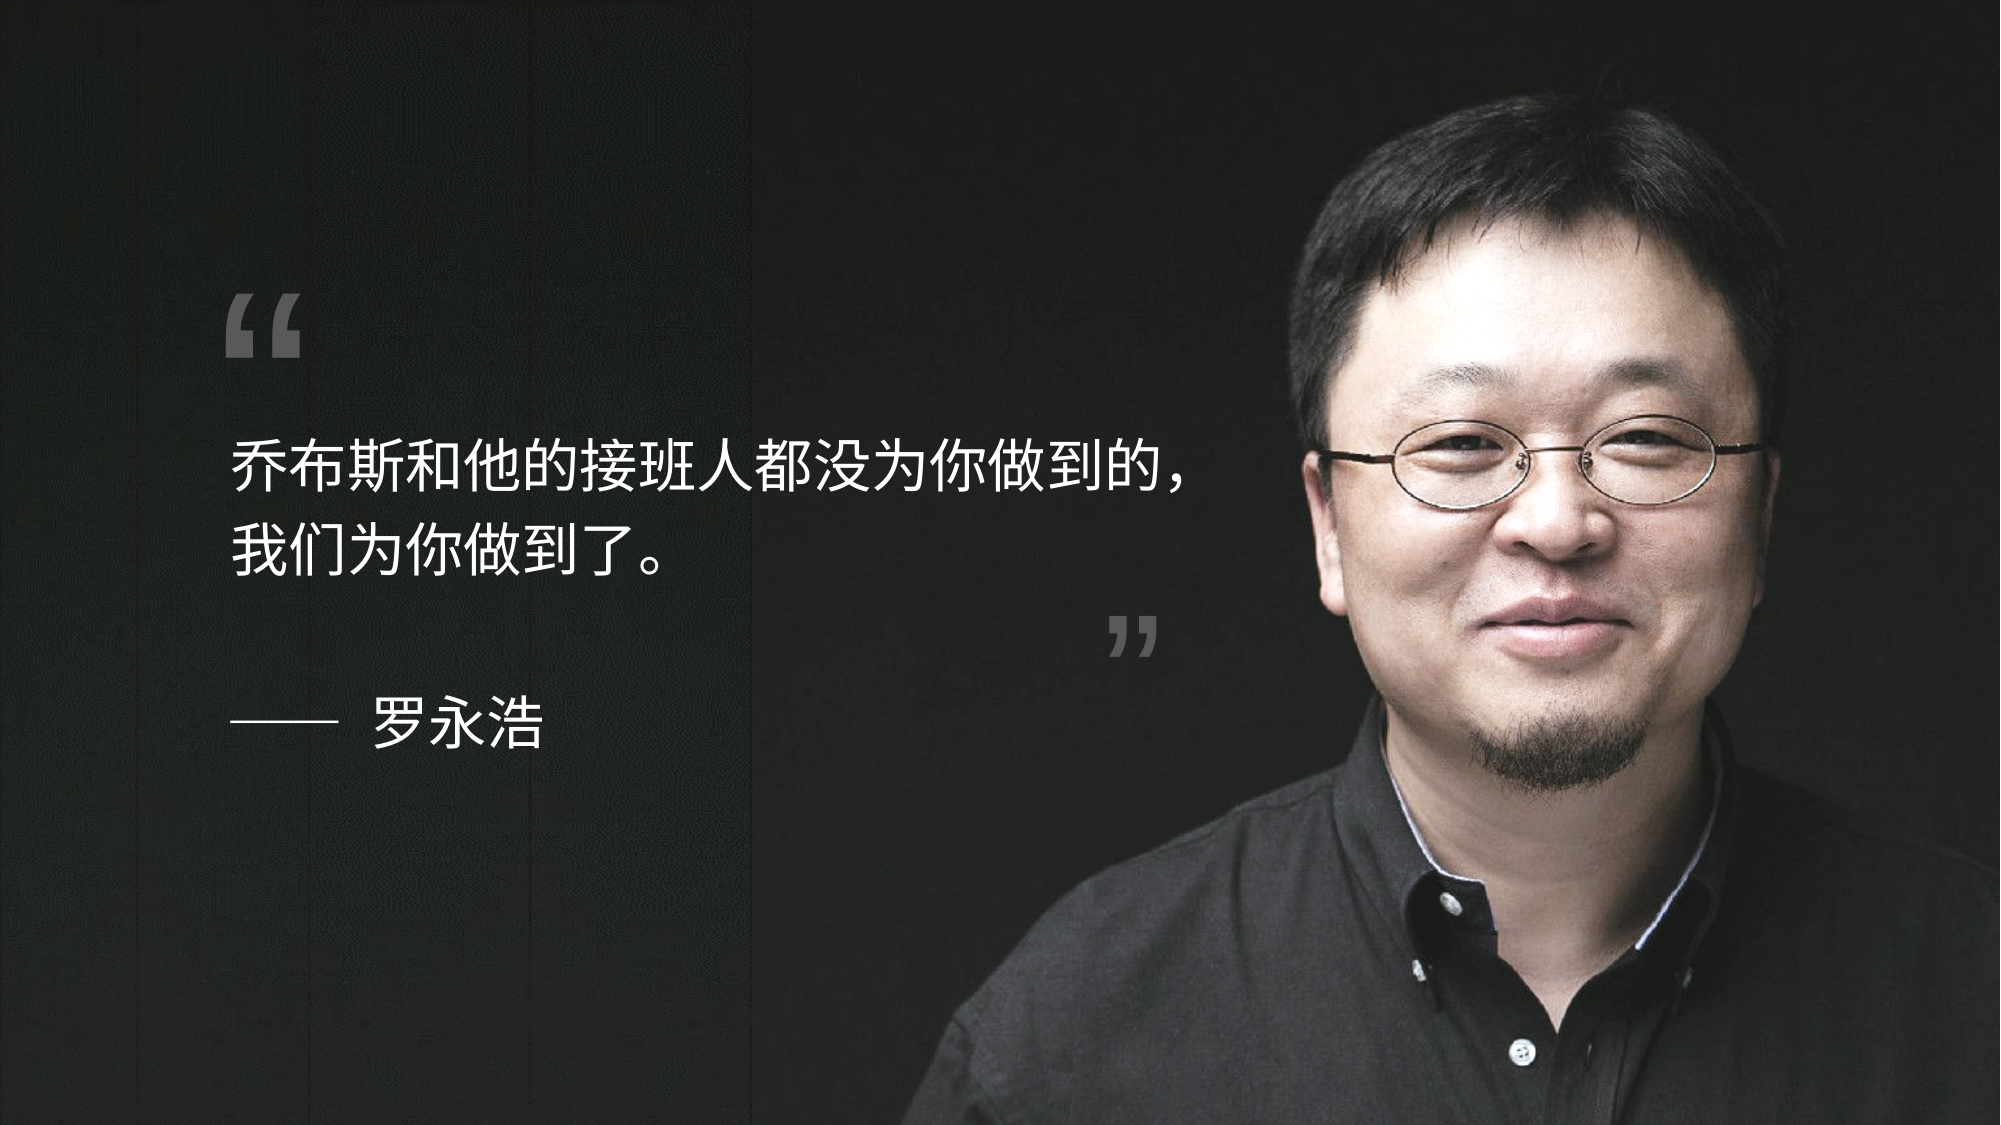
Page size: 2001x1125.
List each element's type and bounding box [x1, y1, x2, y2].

text_box [0, 0, 2000, 1125]
